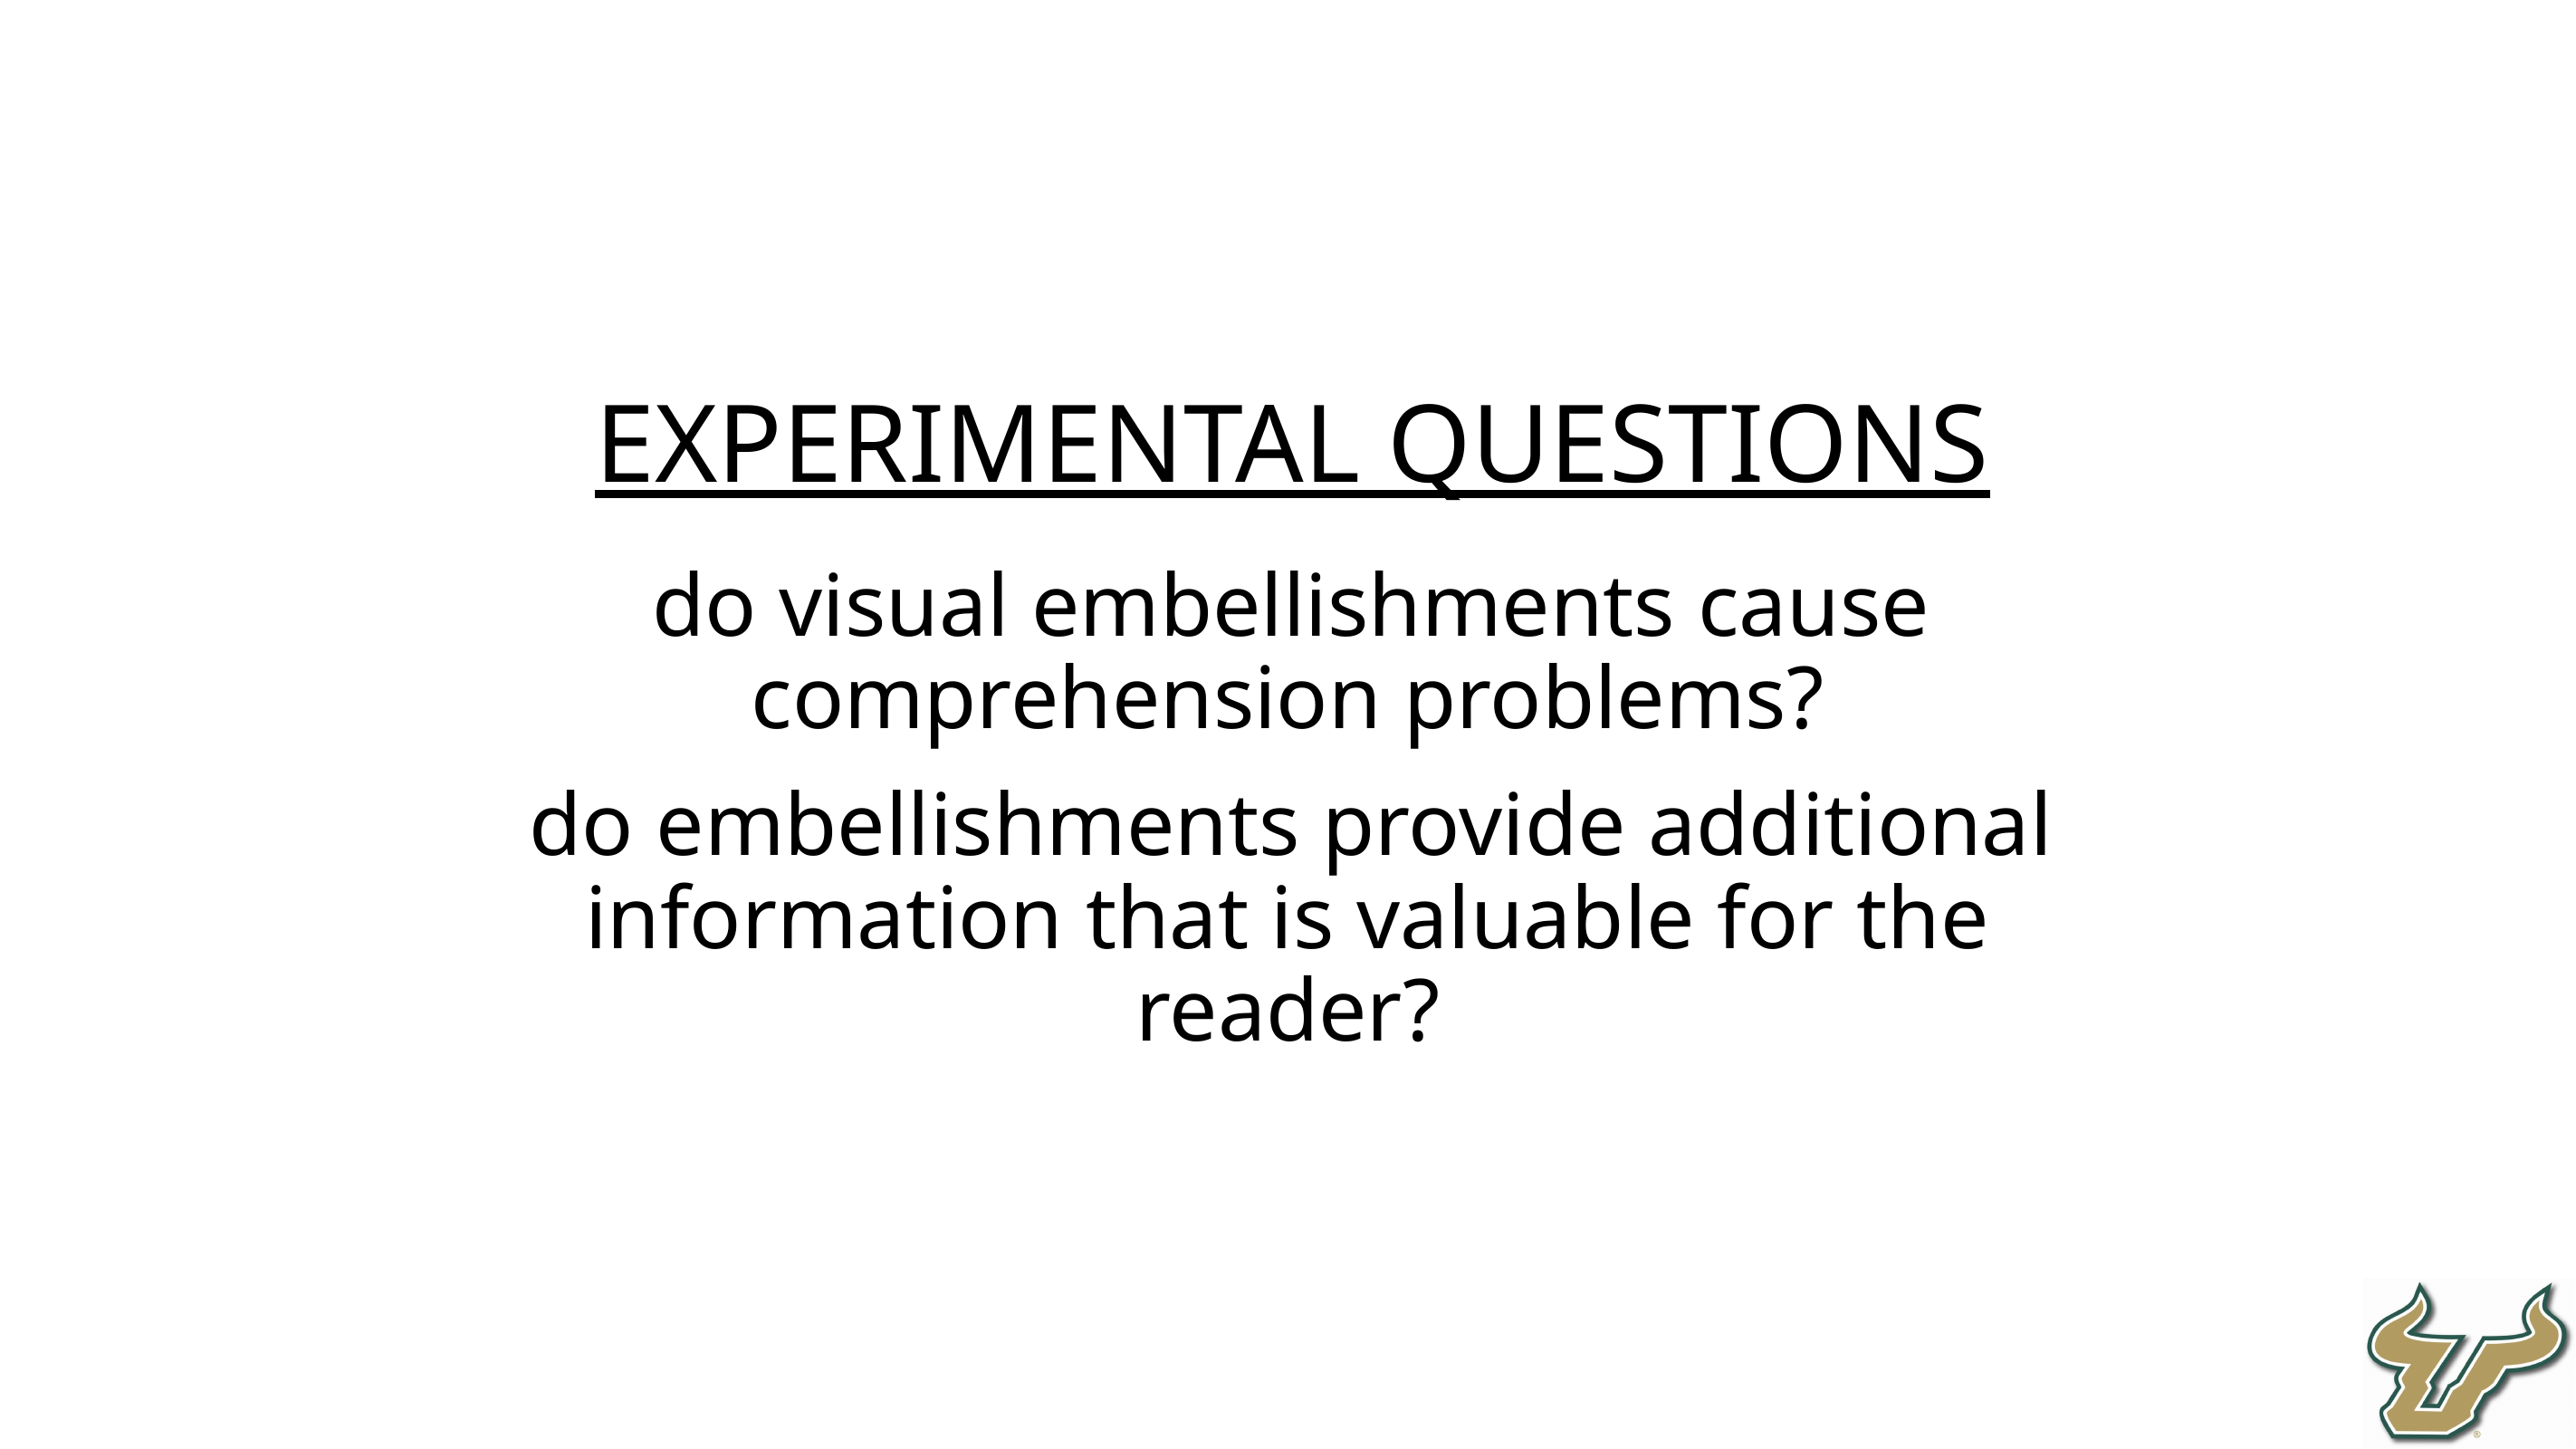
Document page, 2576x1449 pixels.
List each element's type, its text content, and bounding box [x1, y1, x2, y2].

list EXPERIMENTAL QUESTIONS do visual embellishments cause comprehension problems? do embellishments provide additional information that is valuable for the reader? [473, 175, 2103, 1274]
picture [2363, 1278, 2576, 1448]
